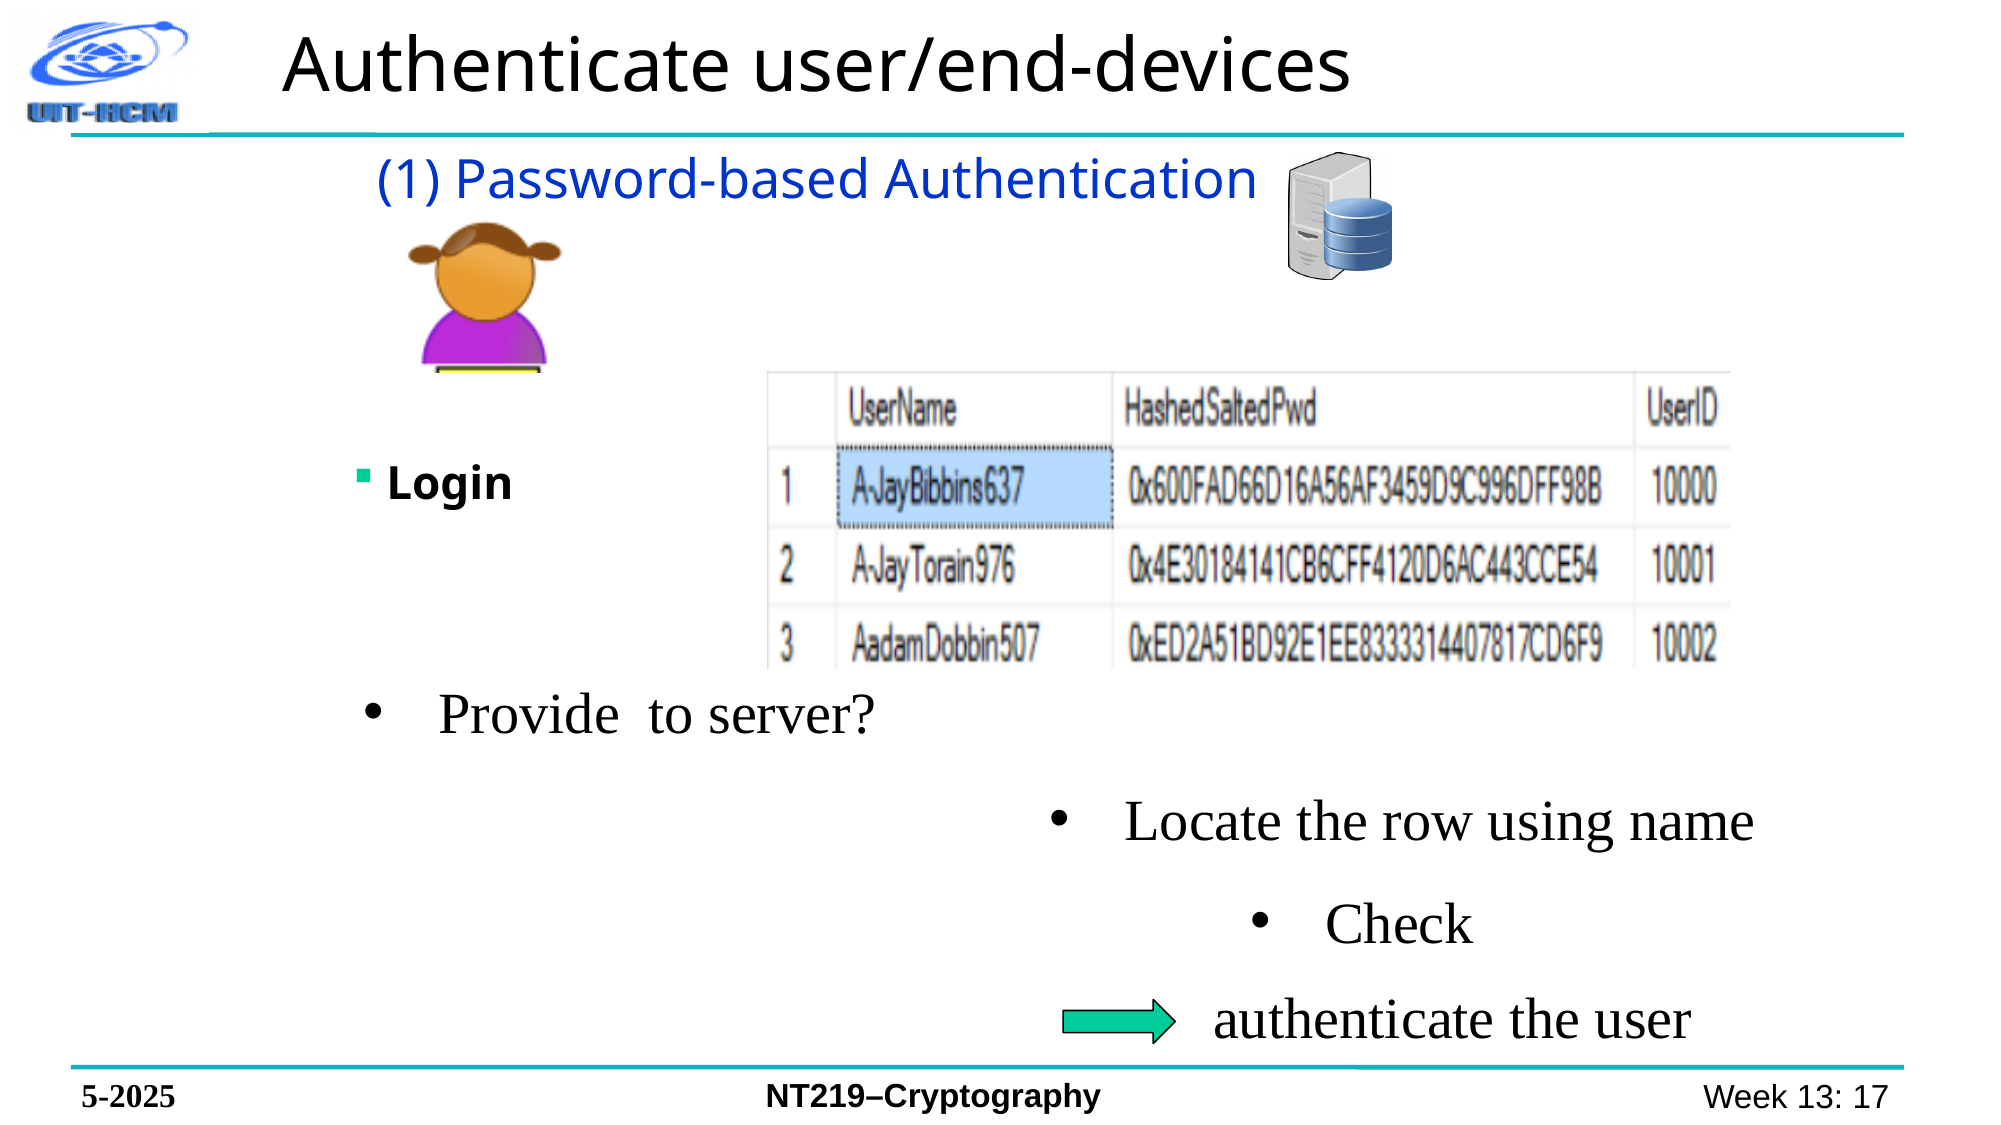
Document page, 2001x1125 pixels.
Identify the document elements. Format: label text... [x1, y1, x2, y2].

text_box Authenticate user/end-devices [267, 4, 1552, 118]
picture [767, 371, 1731, 669]
text_box (1) Password-based Authentication [362, 137, 1275, 217]
picture [7, 9, 209, 133]
picture [398, 217, 567, 373]
picture [1288, 152, 1392, 281]
text_box authenticate the user [1198, 972, 1708, 1058]
text_box Login [338, 452, 705, 559]
text_box Locate the row using name [1034, 775, 1771, 860]
text_box [1063, 999, 1176, 1044]
